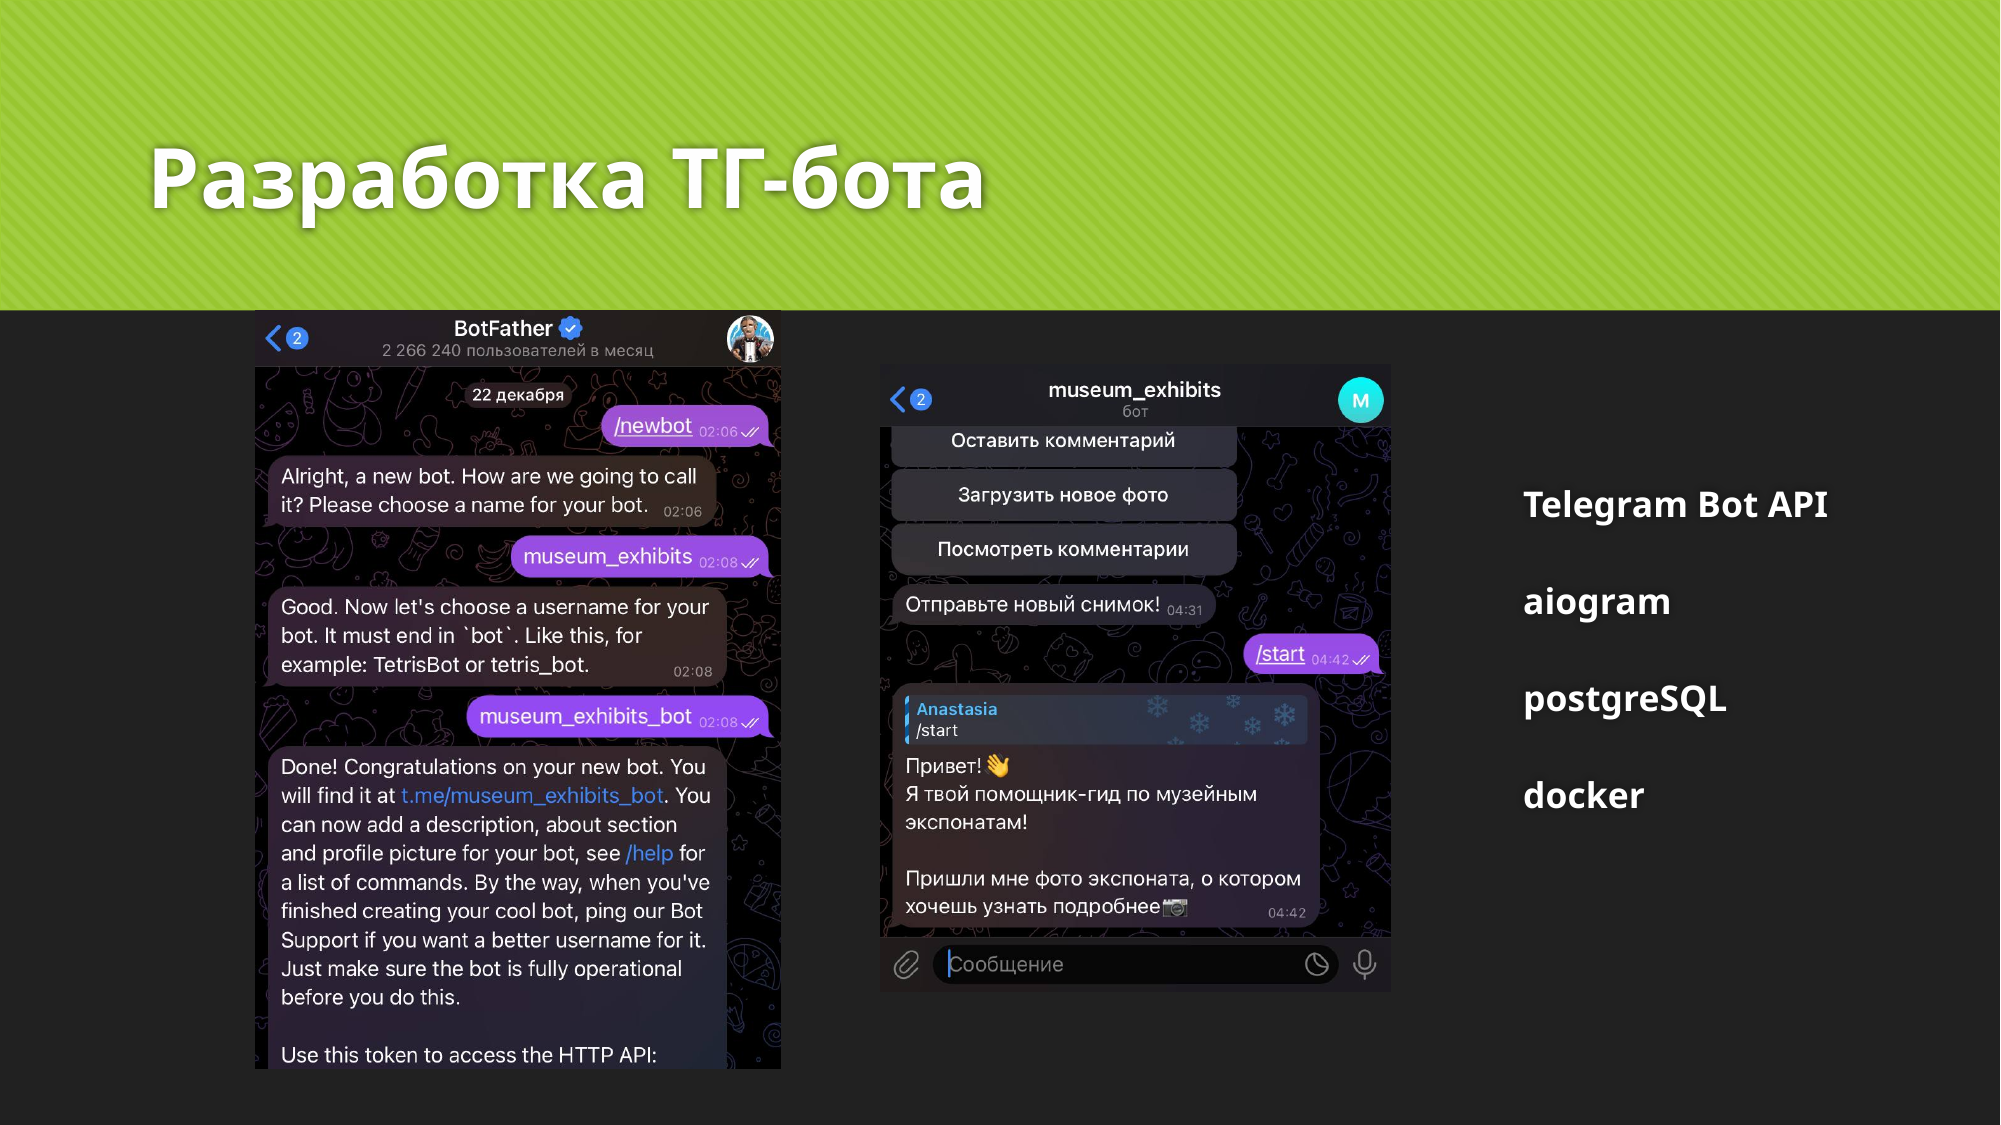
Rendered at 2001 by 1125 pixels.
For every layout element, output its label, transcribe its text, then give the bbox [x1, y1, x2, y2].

list Telegram Bot API aiogram postgreSQL docker [1508, 376, 1879, 981]
picture [1, 1, 1999, 1069]
title Разработка ТГ-бота [132, 73, 1868, 233]
picture [880, 364, 1392, 993]
